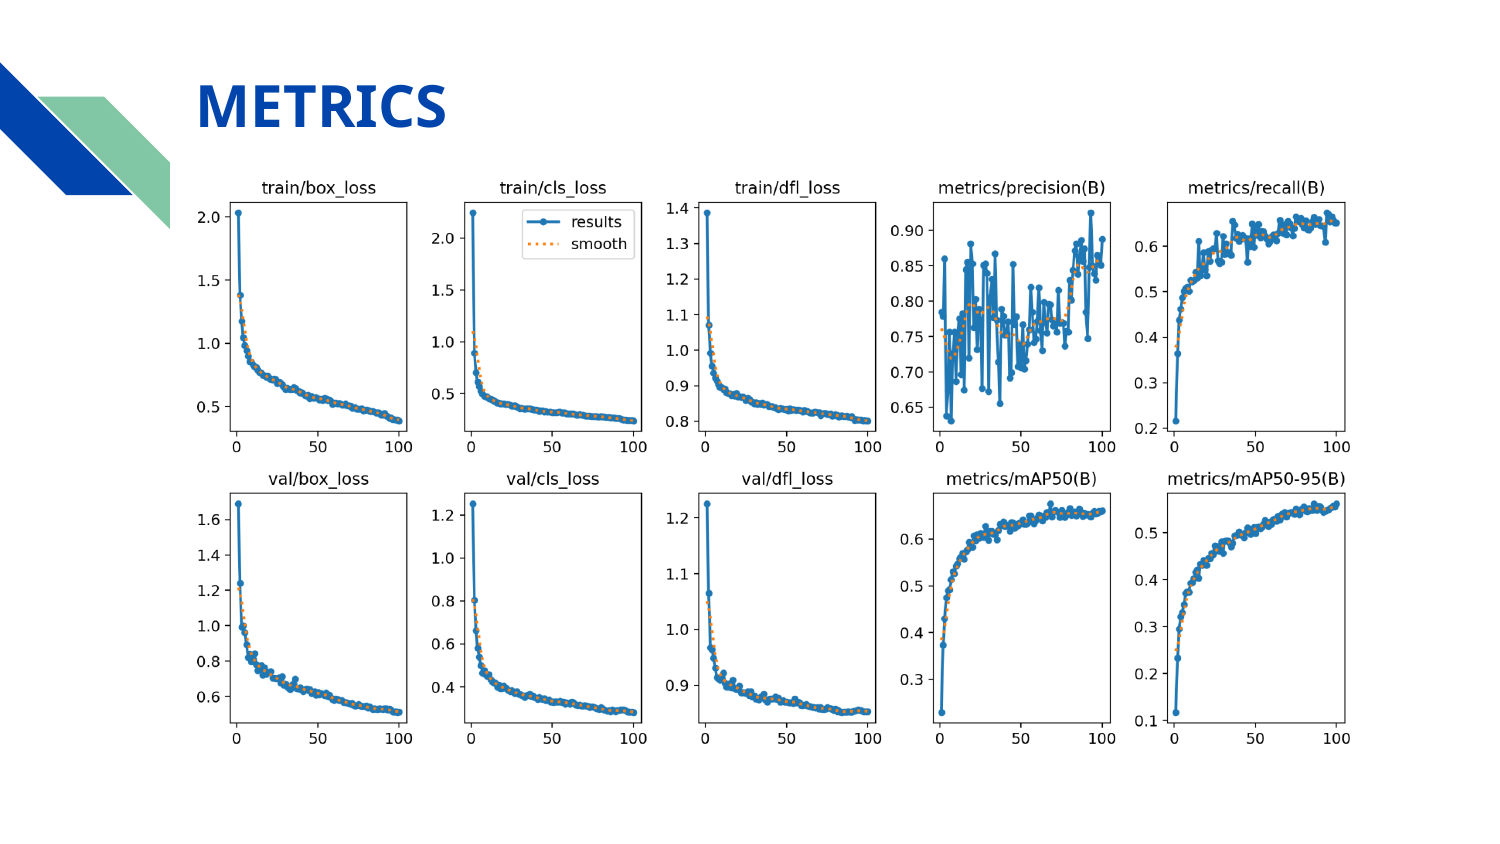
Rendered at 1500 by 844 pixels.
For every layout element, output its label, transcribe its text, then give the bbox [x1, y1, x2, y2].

title METRICS [180, 50, 542, 162]
picture [170, 164, 1368, 764]
